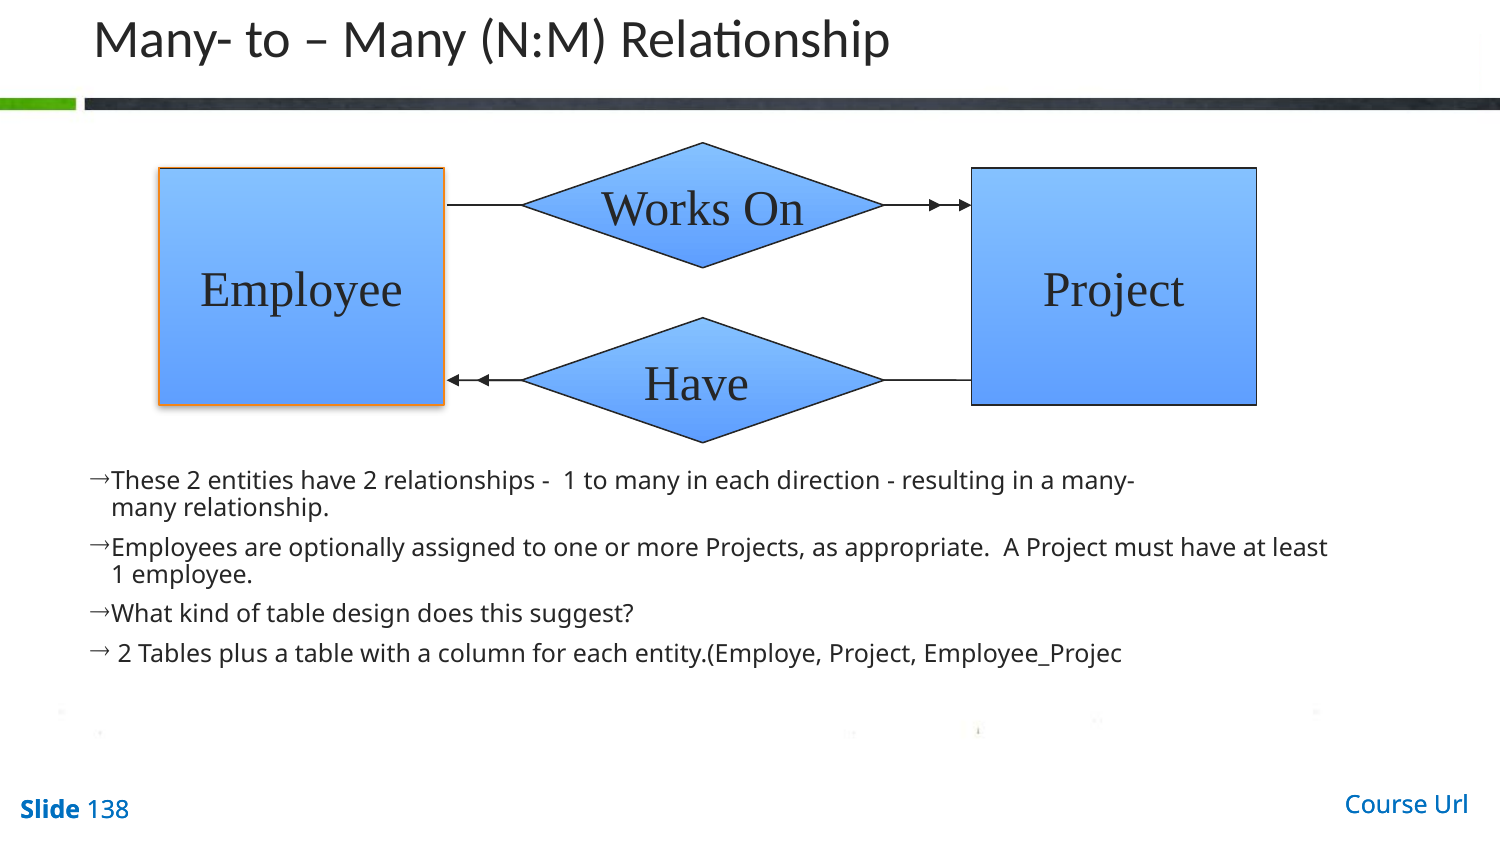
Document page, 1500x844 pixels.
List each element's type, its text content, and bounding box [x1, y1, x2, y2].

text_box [158, 142, 1257, 443]
list These 2 entities have 2 relationships - 1 to many in each direction - resulting in a many-many relationship. Employees are optionally assigned to one or more Projects, as appropriate. A Project must have at least 1 employee. What kind of table design does this suggest? 2 Tables plus a table with a column for each entity.(Employe, Project, Employee_Projec [75, 142, 1369, 787]
title Many- to – Many (N:M) Relationship [78, 26, 1373, 112]
picture [0, 0, 1500, 844]
